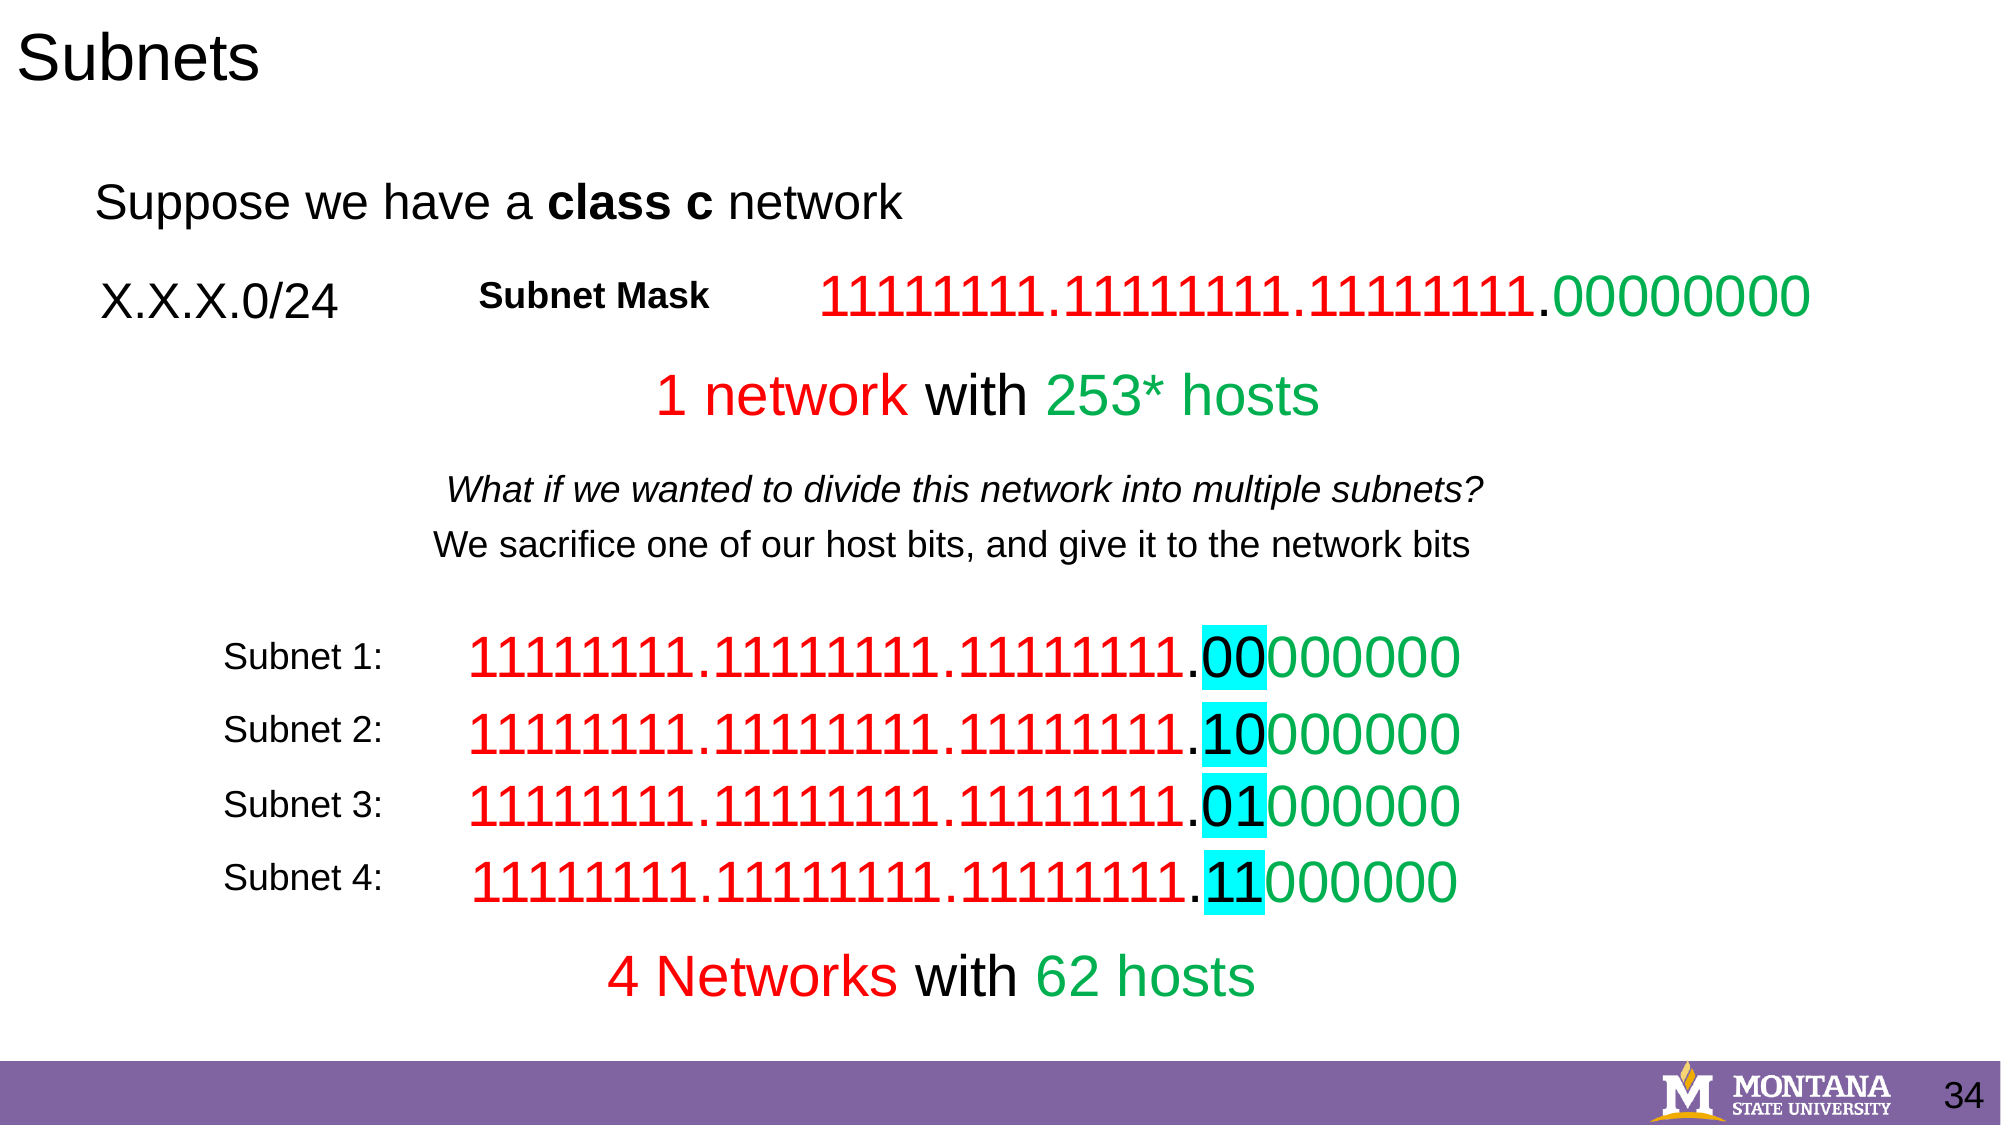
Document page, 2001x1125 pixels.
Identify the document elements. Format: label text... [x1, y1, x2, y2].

text_box 4 Networks with 62 hosts [592, 930, 1272, 1016]
text_box What if we wanted to divide this network into multiple subnets? [430, 457, 1499, 517]
text_box 11111111.11111111.11111111.10000000 [452, 688, 1477, 760]
text_box X.X.X.0/24 [85, 260, 355, 336]
text_box 11111111.11111111.11111111.01000000 [452, 760, 1477, 845]
text_box Subnet 2: [208, 698, 399, 758]
text_box Subnet Mask [463, 263, 725, 324]
text_box We sacrifice one of our host bits, and give it to the network bits [418, 512, 1487, 573]
text_box Subnet 4: [208, 846, 399, 906]
text_box Subnet 1: [208, 624, 399, 685]
slide_number 34 [1937, 1072, 1994, 1125]
text_box 11111111.11111111.11111111.00000000 [452, 612, 1477, 688]
text_box Subnets [1, 5, 277, 101]
text_box 11111111.11111111.11111111.11000000 [455, 836, 1475, 922]
text_box Suppose we have a class c network [79, 162, 918, 238]
text_box Subnet 3: [208, 772, 399, 833]
text_box 1 network with 253* hosts [640, 349, 1337, 435]
picture [1650, 1060, 1891, 1122]
text_box 11111111.11111111.11111111.00000000 [803, 250, 1828, 336]
